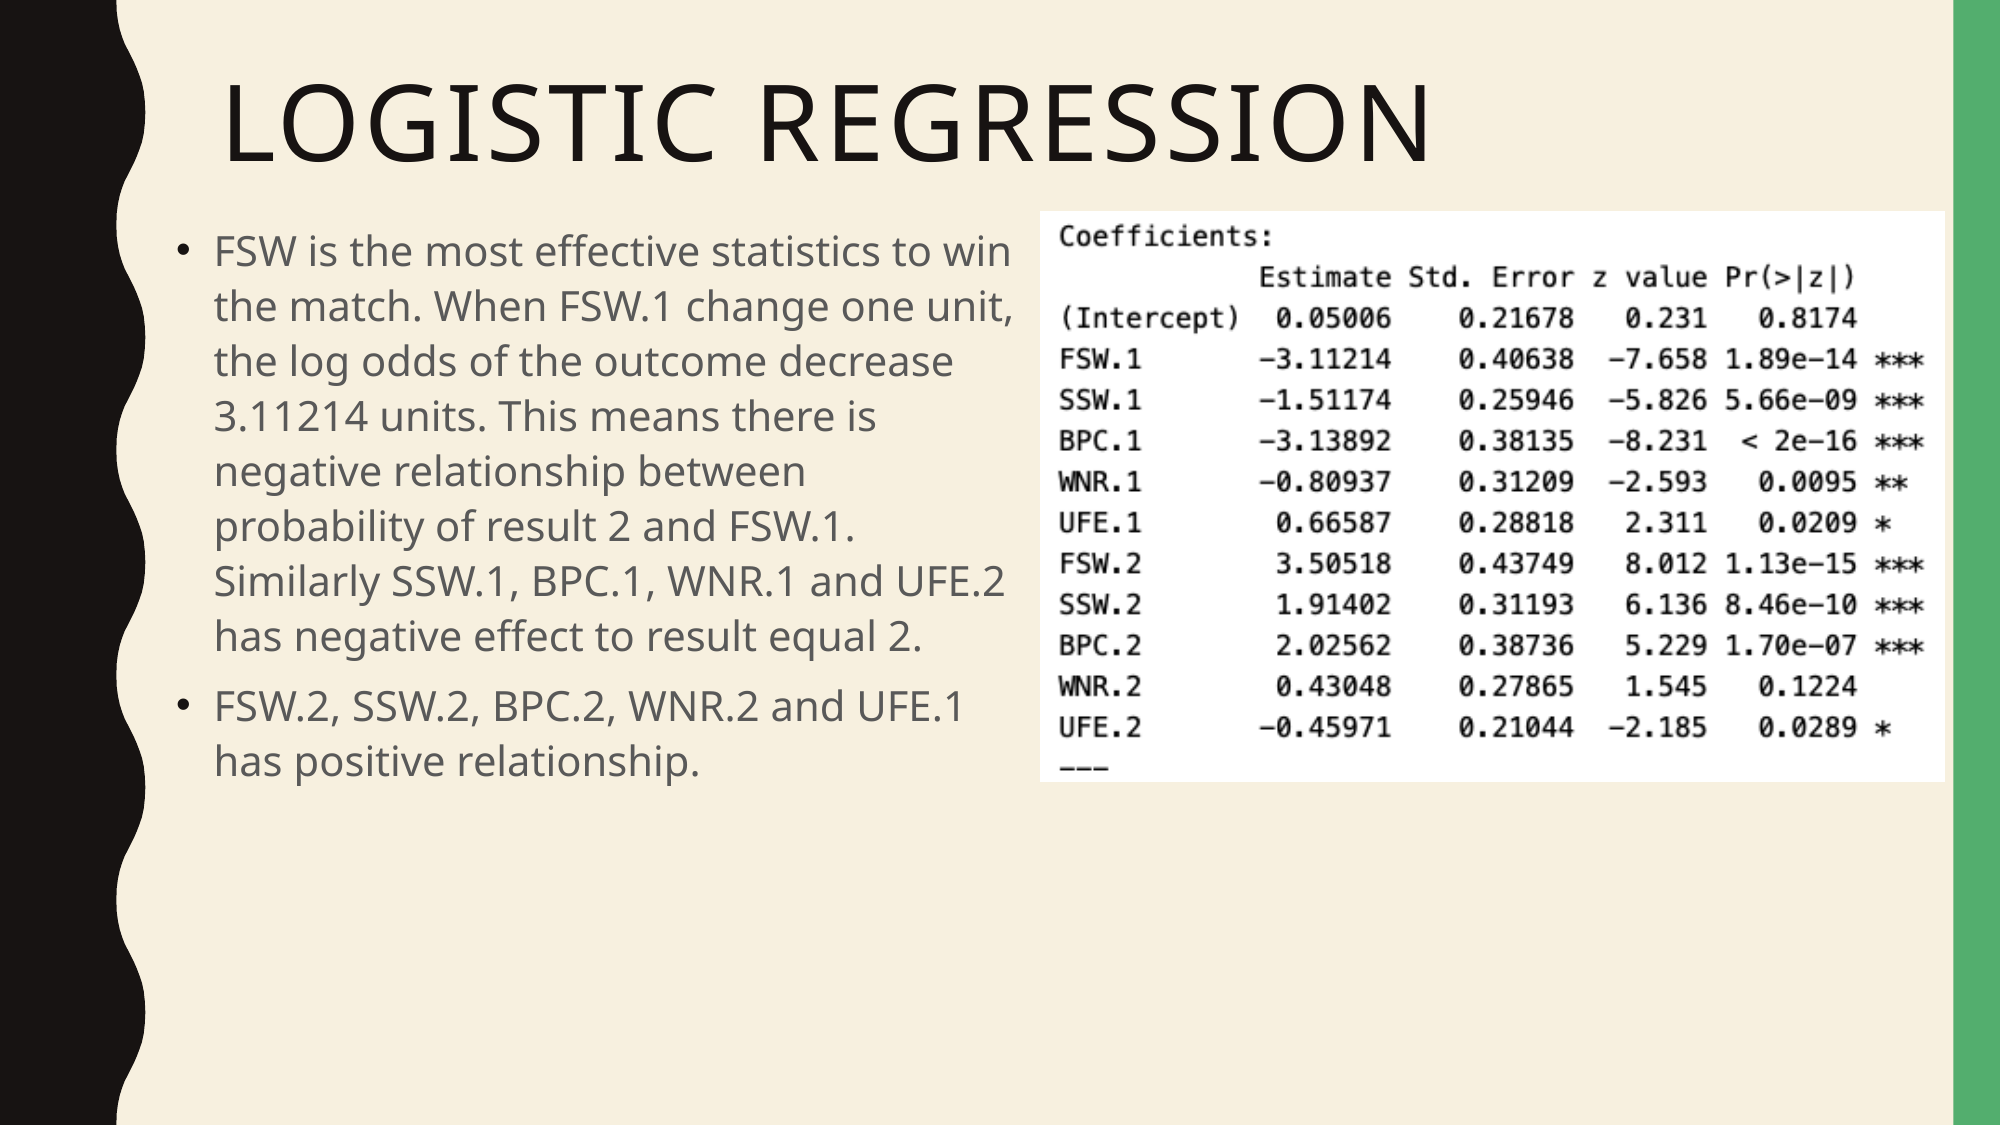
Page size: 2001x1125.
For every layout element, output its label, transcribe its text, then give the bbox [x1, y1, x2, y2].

title LogISTIC REGRESSION [205, 62, 1875, 211]
picture [1040, 211, 1945, 782]
list FSW is the most effective statistics to win the match. When FSW.1 change one unit, the log odds of the outcome decrease 3.11214 units. This means there is negative relationship between probability of result 2 and FSW.1. Similarly SSW.1, BPC.1, WNR.1 and UFE.2 has negative effect to result equal 2. FSW.2, SSW.2, BPC.2, WNR.2 and UFE.1 has positive relationship. [160, 211, 1041, 1030]
